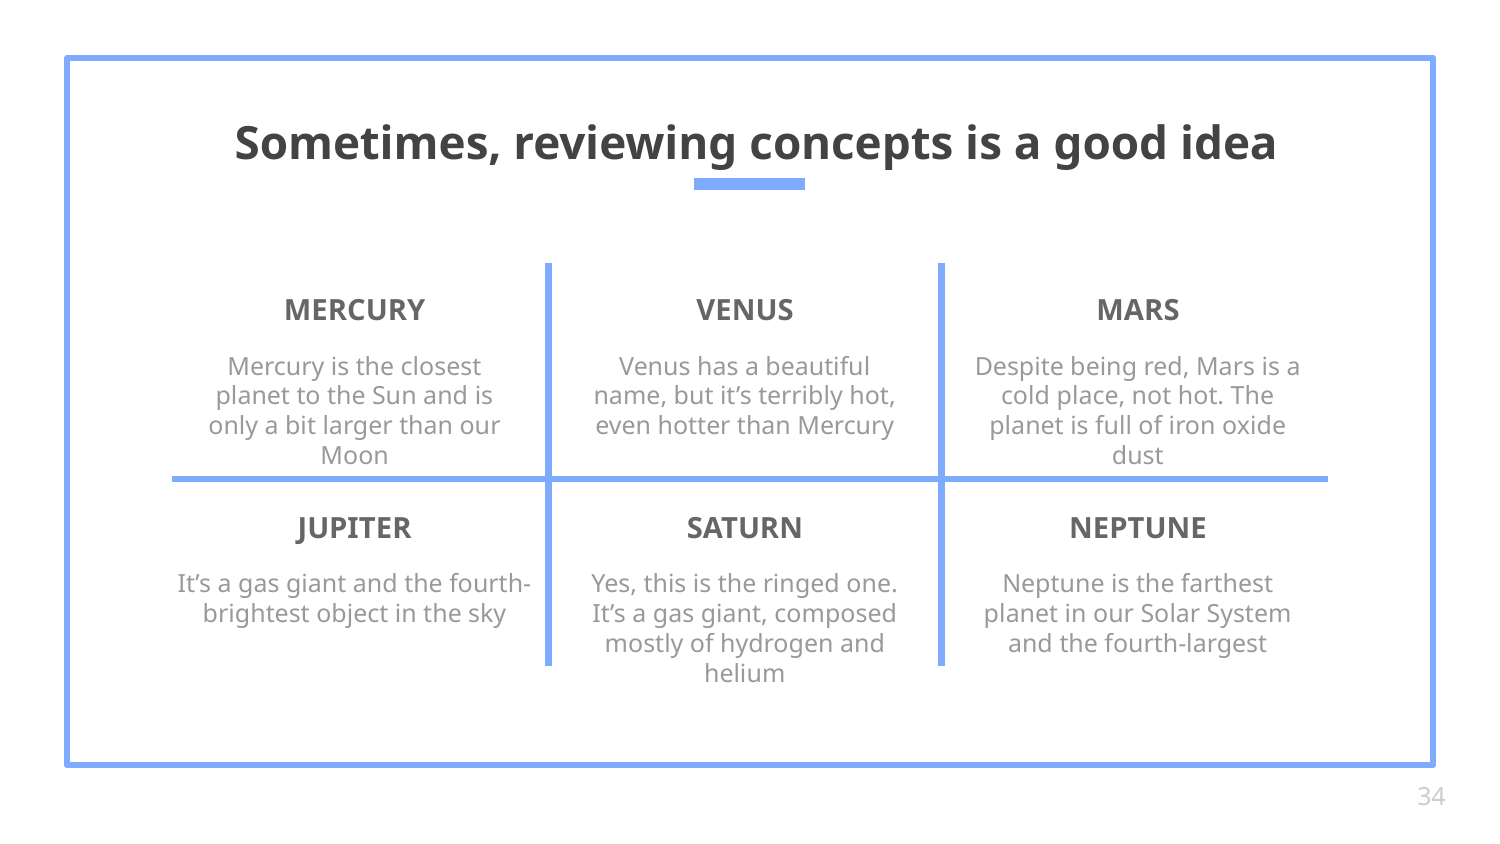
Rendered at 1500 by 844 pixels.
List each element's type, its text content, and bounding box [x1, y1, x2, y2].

subtitle Neptune is the farthest planet in our Solar System and the fourth-largest [964, 552, 1312, 659]
title Sometimes, reviewing concepts is a good idea [126, 104, 1386, 184]
subtitle Mercury is the closest planet to the Sun and is only a bit larger than our Moon [176, 334, 534, 441]
subtitle Yes, this is the ringed one. It’s a gas giant, composed mostly of hydrogen and helium [561, 552, 929, 659]
subtitle Despite being red, Mars is a cold place, not hot. The planet is full of iron oxide dust [947, 334, 1329, 441]
subtitle It’s a gas giant and the fourth-brightest object in the sky [160, 552, 544, 659]
title SATURN [571, 453, 919, 552]
title MERCURY [181, 235, 528, 334]
title VENUS [571, 235, 919, 334]
title JUPITER [181, 453, 528, 552]
slide_number 34 [1402, 764, 1493, 830]
title NEPTUNE [964, 453, 1312, 552]
subtitle Venus has a beautiful name, but it’s terribly hot, even hotter than Mercury [566, 334, 924, 441]
title MARS [964, 235, 1312, 334]
